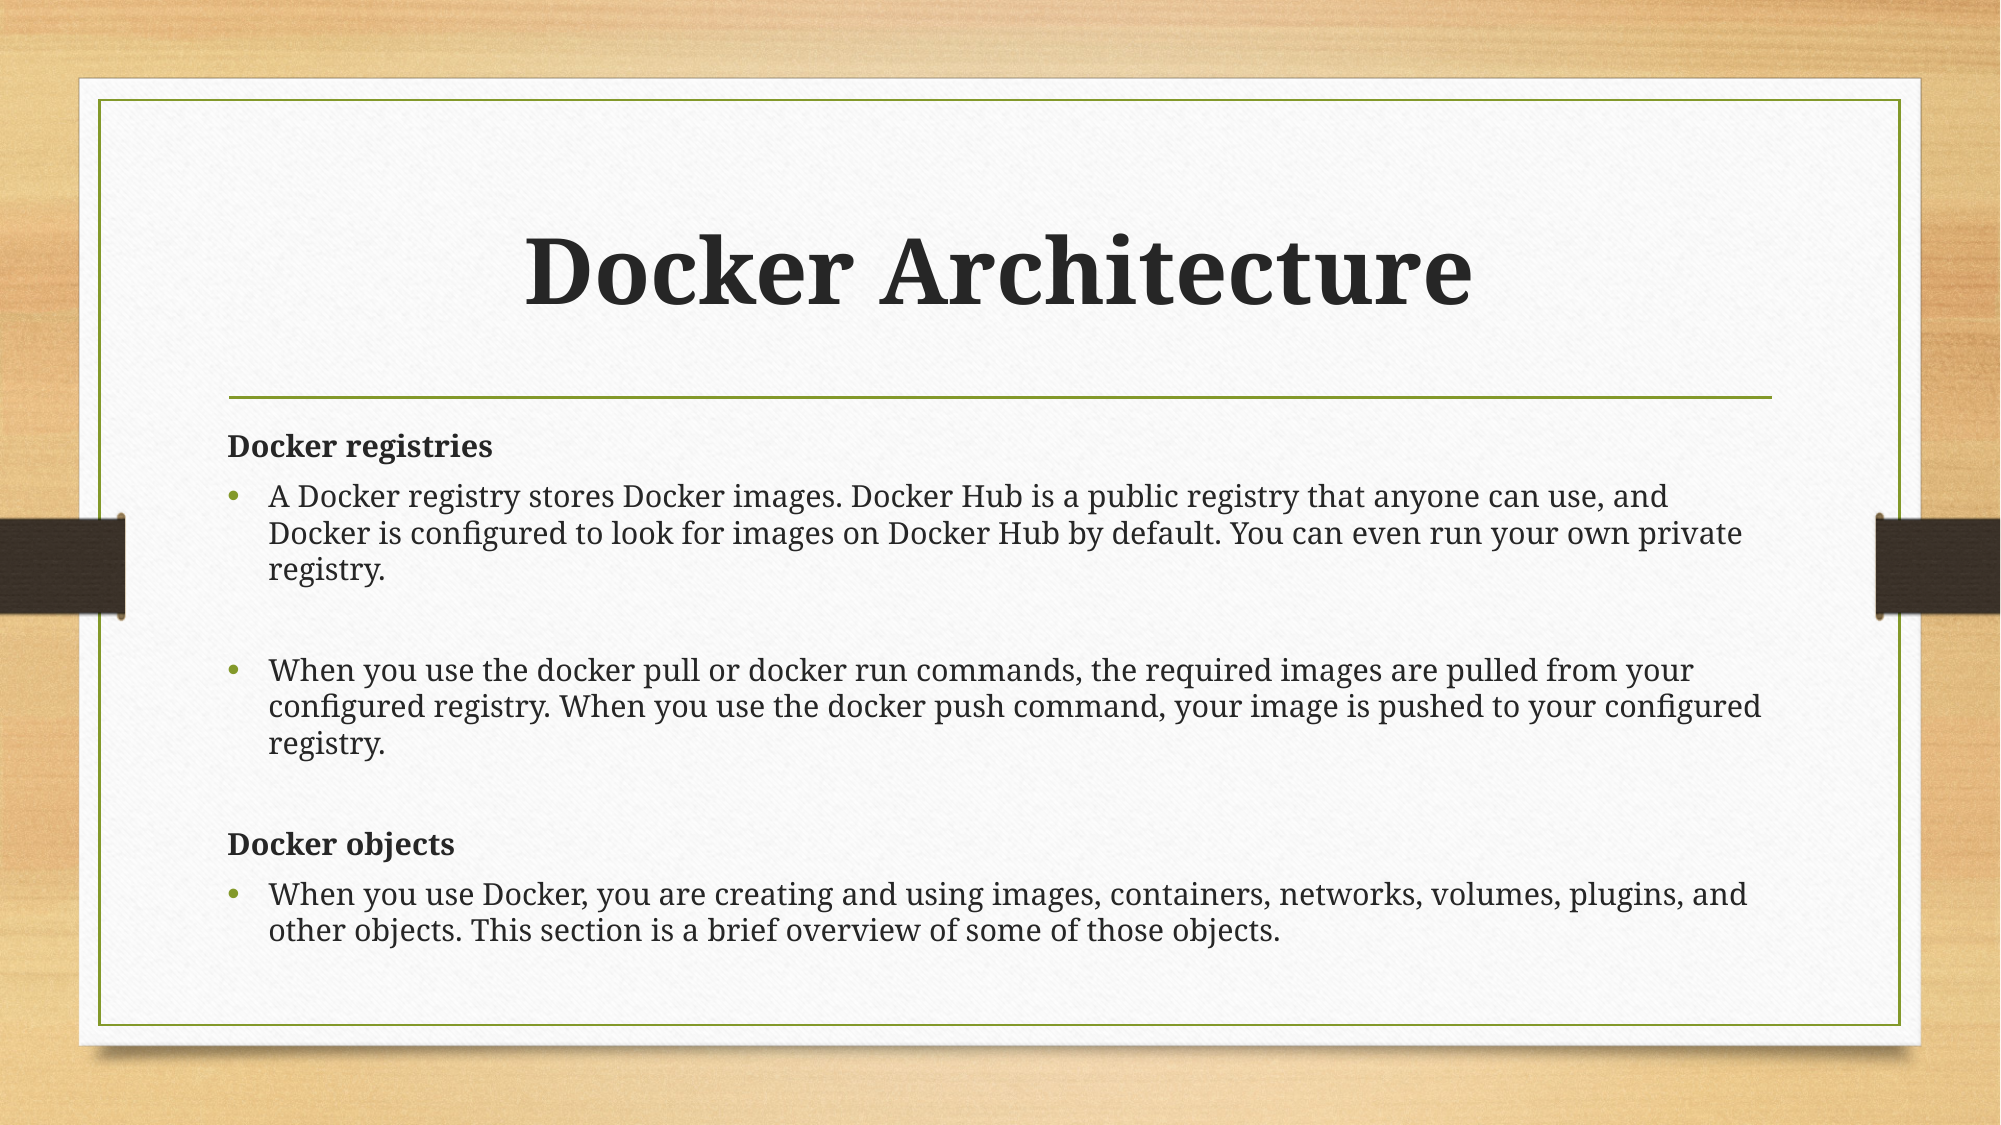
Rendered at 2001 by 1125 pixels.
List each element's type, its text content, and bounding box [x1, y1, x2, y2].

list Docker registries A Docker registry stores Docker images. Docker Hub is a public registry that anyone can use, and Docker is configured to look for images on Docker Hub by default. You can even run your own private registry. When you use the docker pull or docker run commands, the required images are pulled from your configured registry. When you use the docker push command, your image is pushed to your configured registry. Docker objects When you use Docker, you are creating and using images, containers, networks, volumes, plugins, and other objects. This section is a brief overview of some of those objects. [212, 419, 1788, 964]
title Docker Architecture [212, 161, 1788, 375]
picture [0, 0, 2001, 1125]
